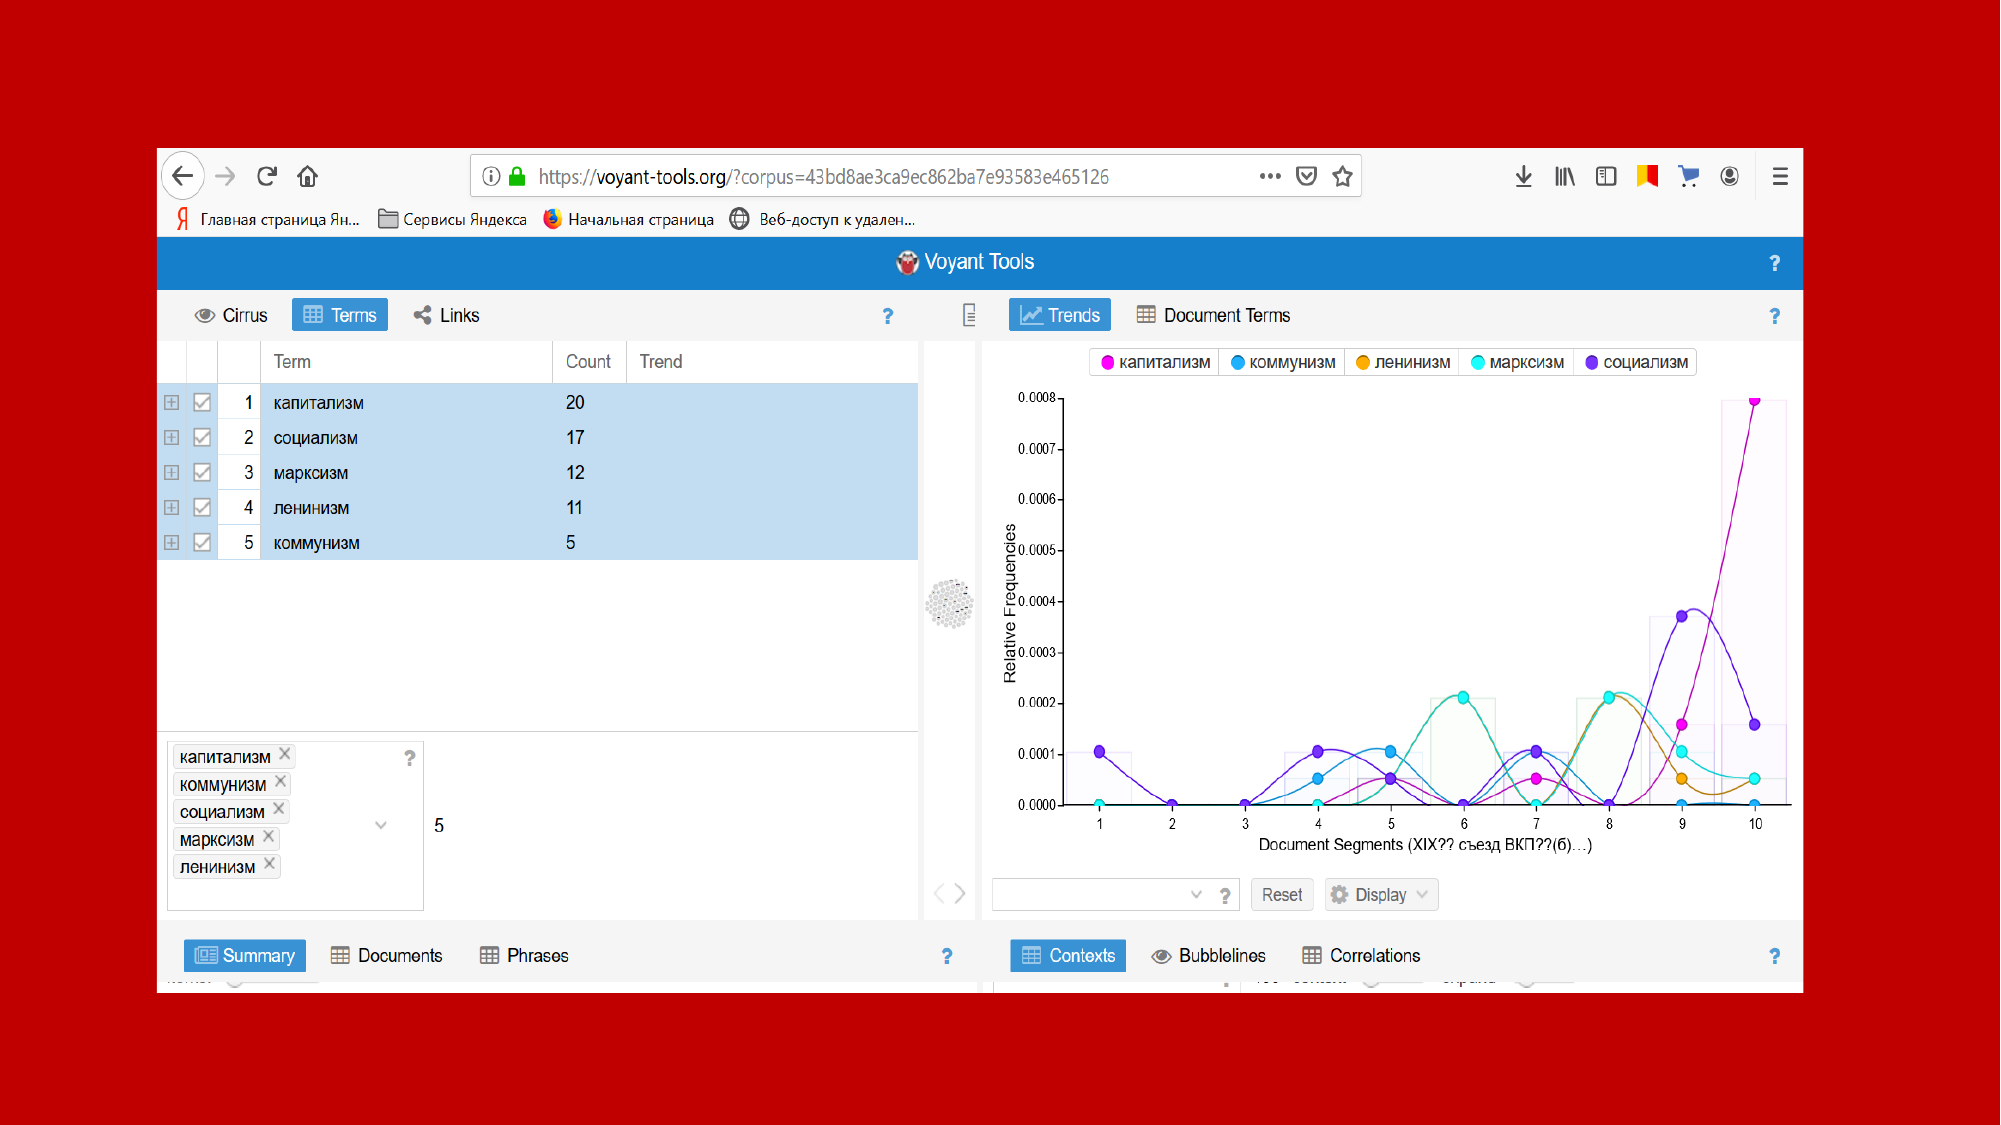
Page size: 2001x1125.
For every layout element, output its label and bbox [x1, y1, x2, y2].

picture [156, 147, 1804, 993]
